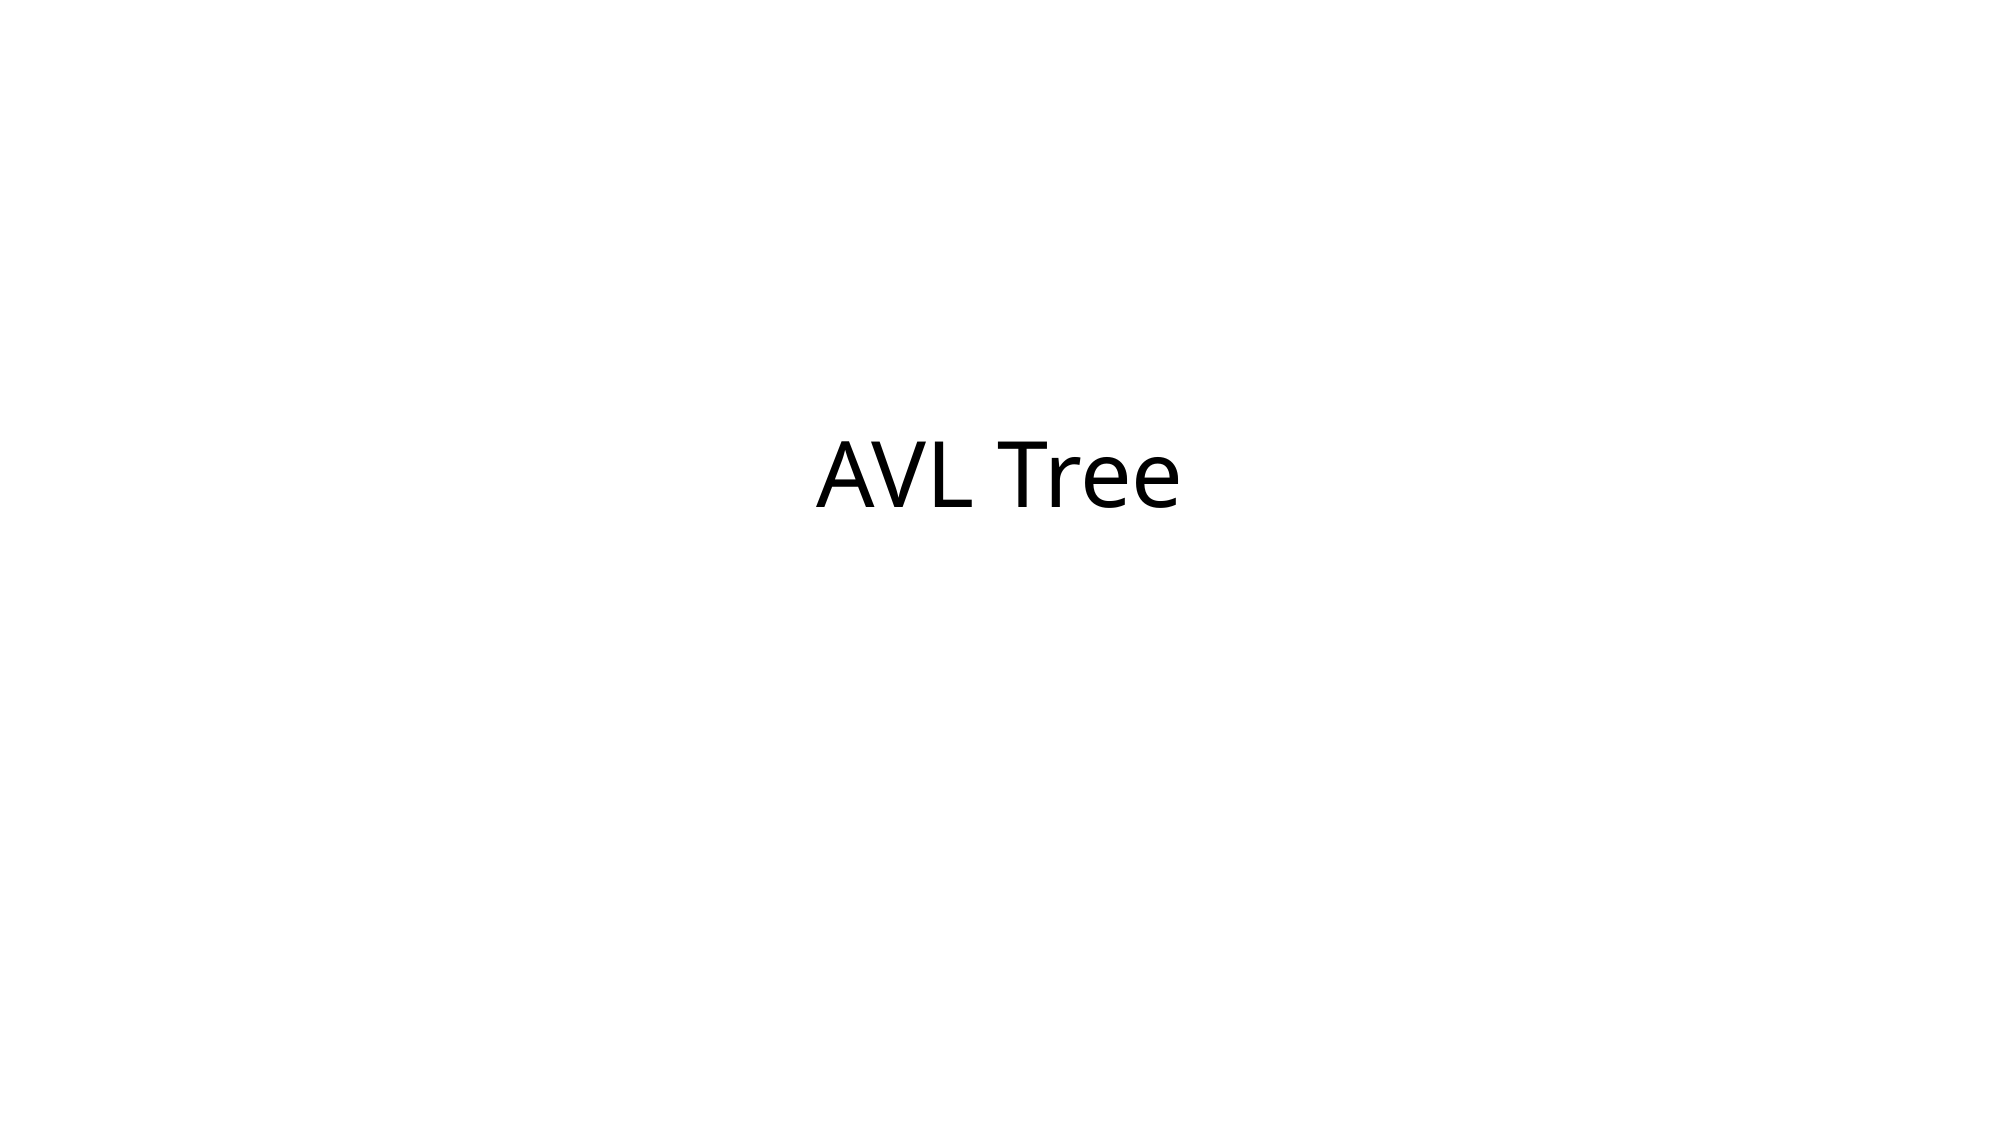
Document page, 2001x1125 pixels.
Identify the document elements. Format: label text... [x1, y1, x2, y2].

title AVL Tree [137, 368, 1863, 587]
